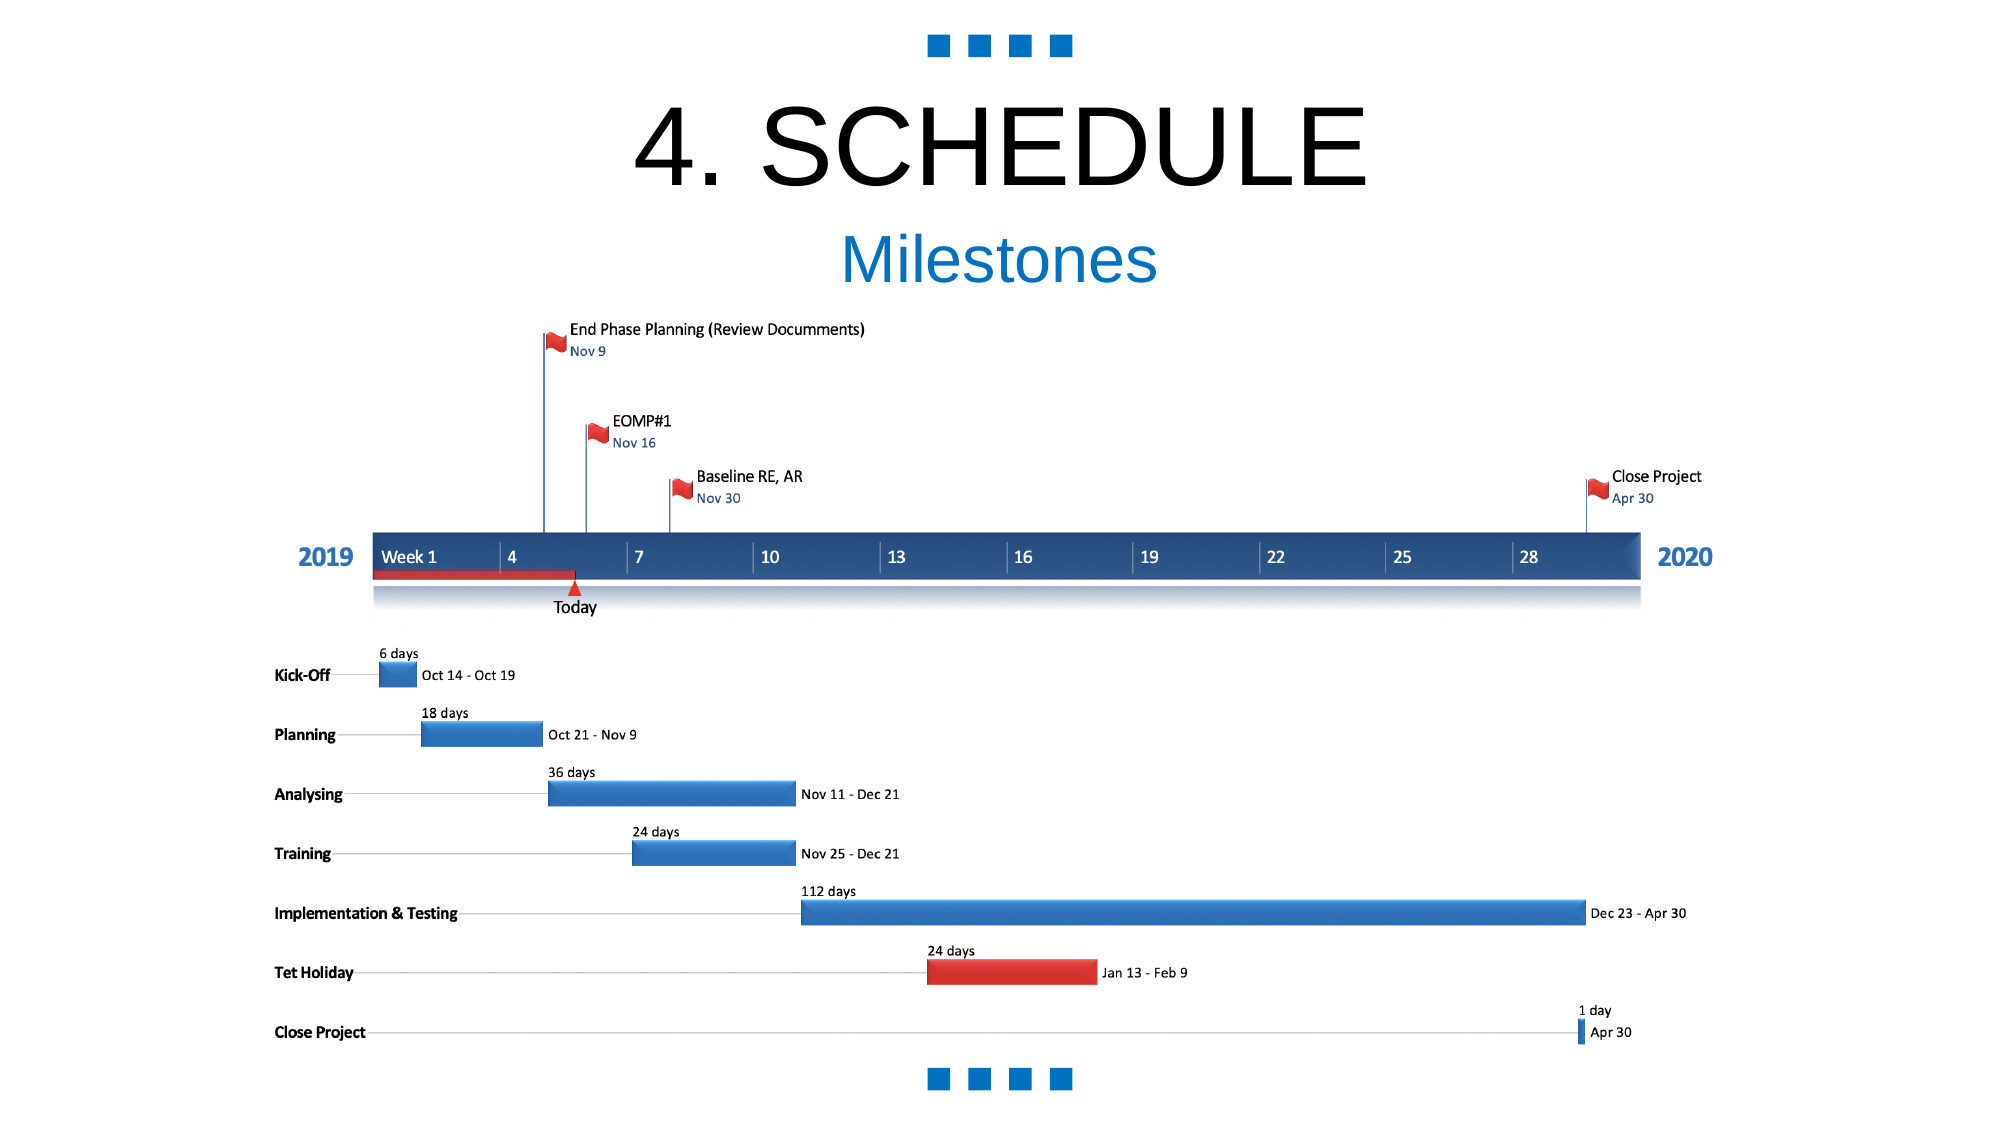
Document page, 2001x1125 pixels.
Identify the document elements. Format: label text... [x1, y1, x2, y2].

picture [269, 303, 1731, 1051]
text_box Milestones [0, 208, 2000, 304]
list 4. SCHEDULE [53, 89, 1952, 208]
